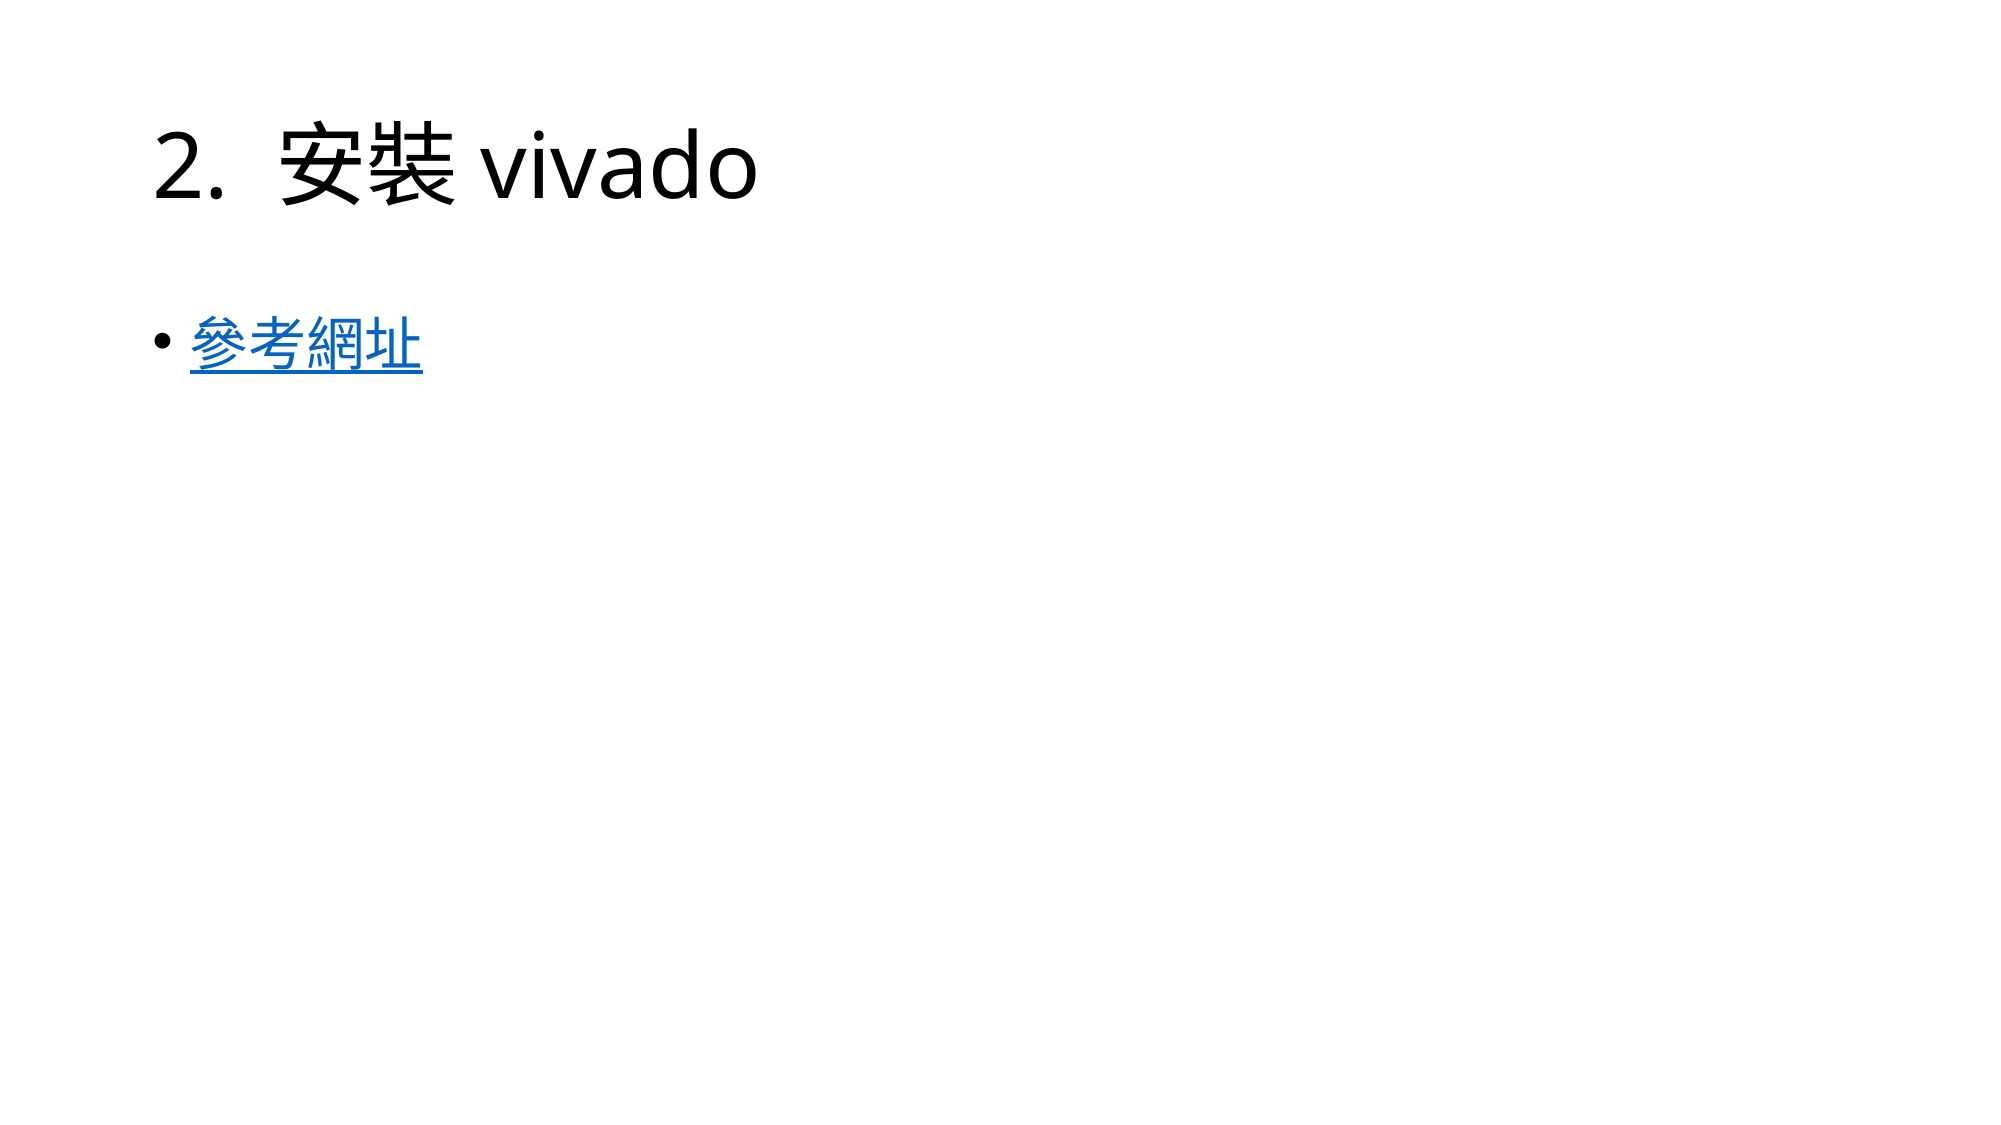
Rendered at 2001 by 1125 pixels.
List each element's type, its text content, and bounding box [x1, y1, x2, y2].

title 2. 安裝vivado [137, 59, 1863, 278]
list 參考網址 [137, 299, 1863, 1014]
